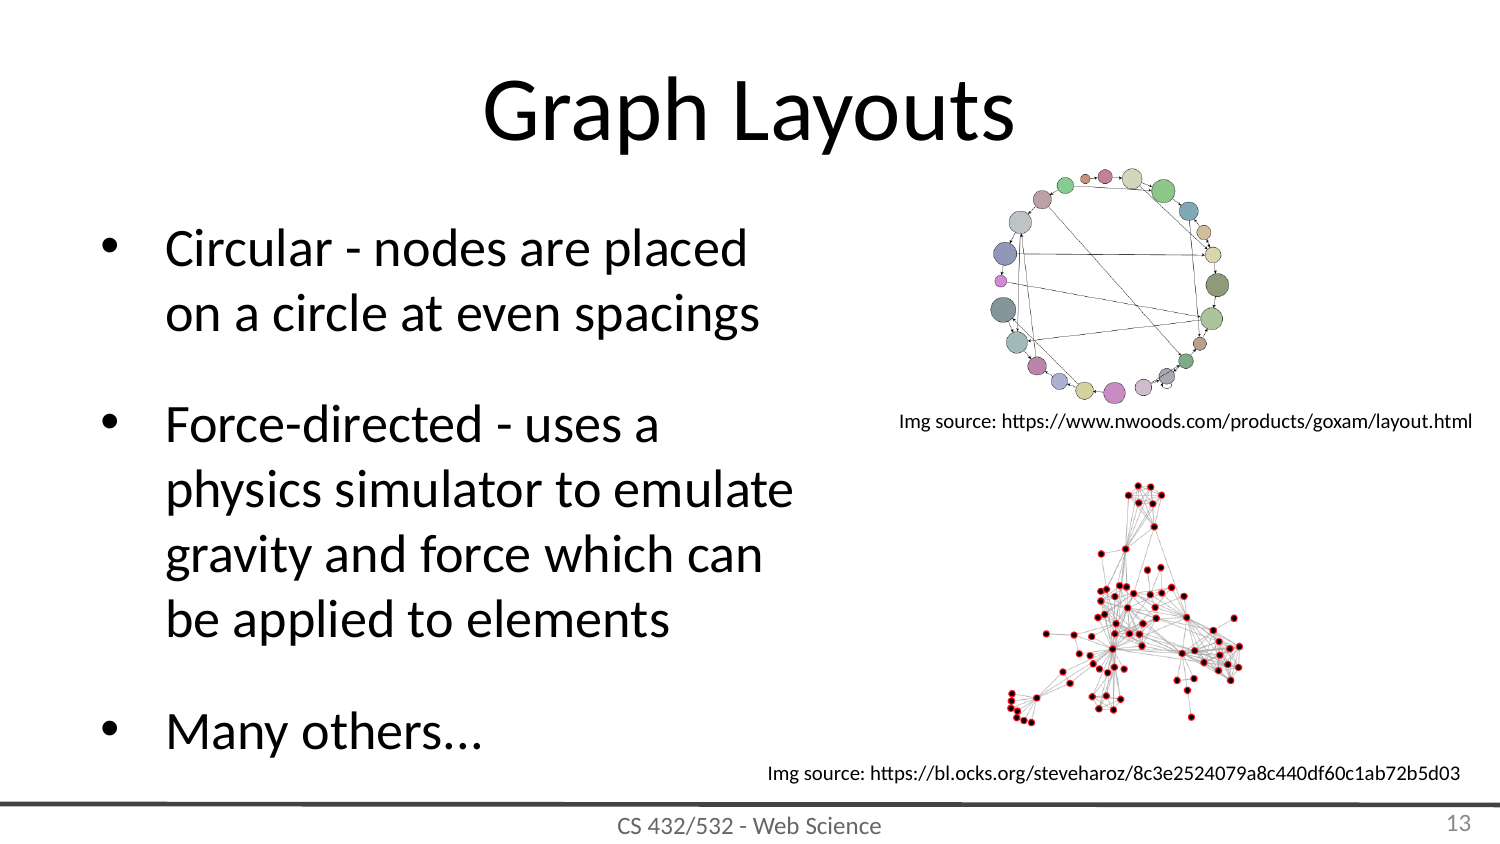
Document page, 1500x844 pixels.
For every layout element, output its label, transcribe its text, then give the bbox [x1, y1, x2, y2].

text_box Img source: https://bl.ocks.org/steveharoz/8c3e2524079a8c440df60c1ab72b5d03 [678, 744, 1476, 783]
picture [961, 163, 1274, 423]
picture [980, 463, 1272, 739]
title Graph Layouts [75, 33, 1425, 175]
slide_number ‹#› [1136, 798, 1487, 844]
list Circular - nodes are placed on a circle at even spacings Force-directed - uses a physics simulator to emulate gravity and force which can be applied to elements Many others... [75, 196, 830, 793]
text_box Img source: https://www.nwoods.com/products/goxam/layout.html [866, 393, 1488, 452]
